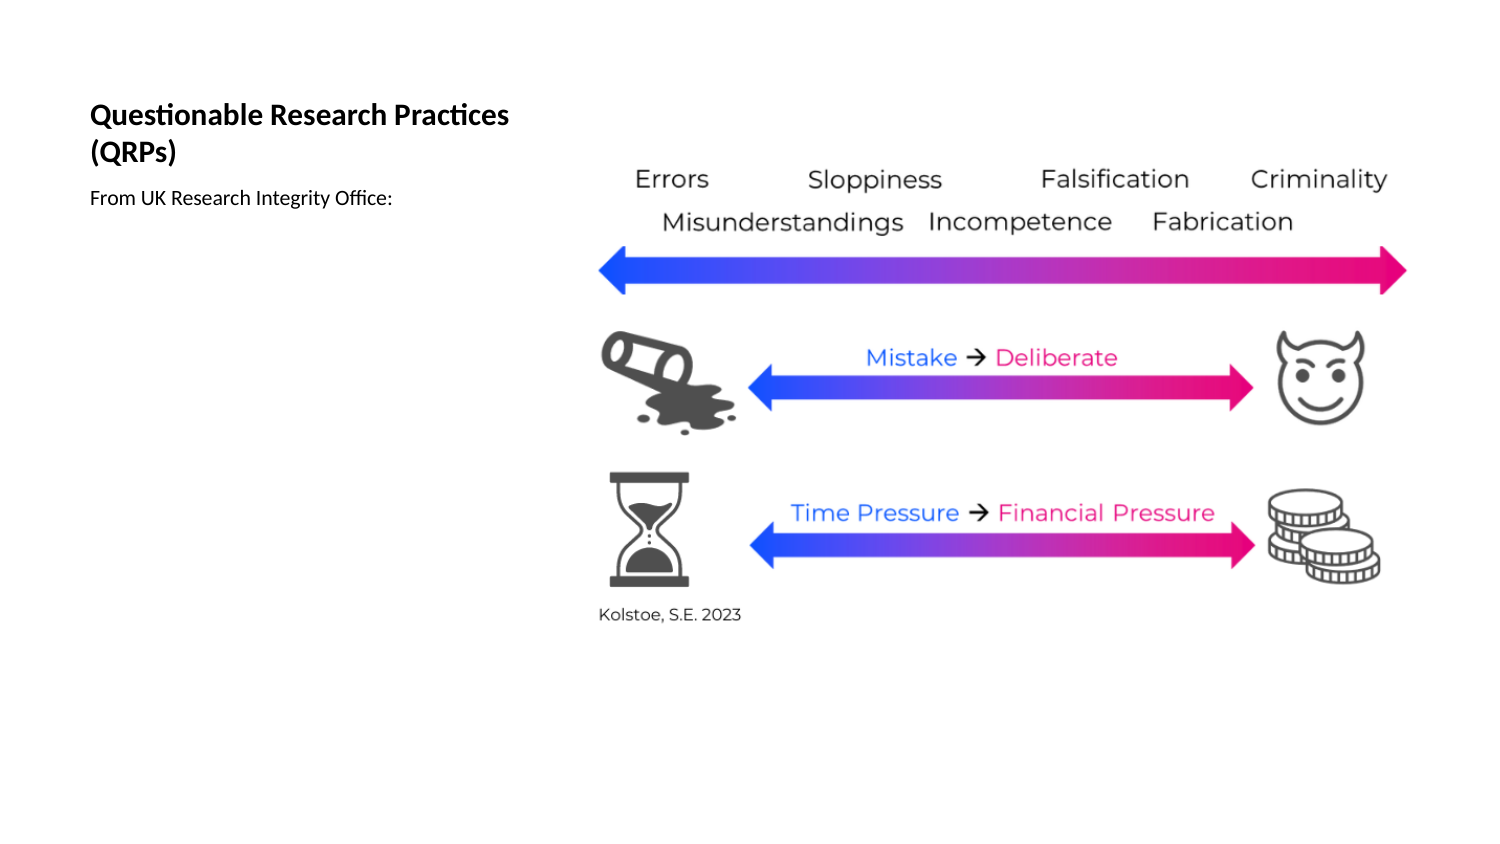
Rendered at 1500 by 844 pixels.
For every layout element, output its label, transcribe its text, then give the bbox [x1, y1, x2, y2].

picture [585, 131, 1424, 655]
list From UK Research Integrity Office: [75, 176, 569, 754]
title Questionable Research Practices (QRPs) [75, 33, 569, 176]
